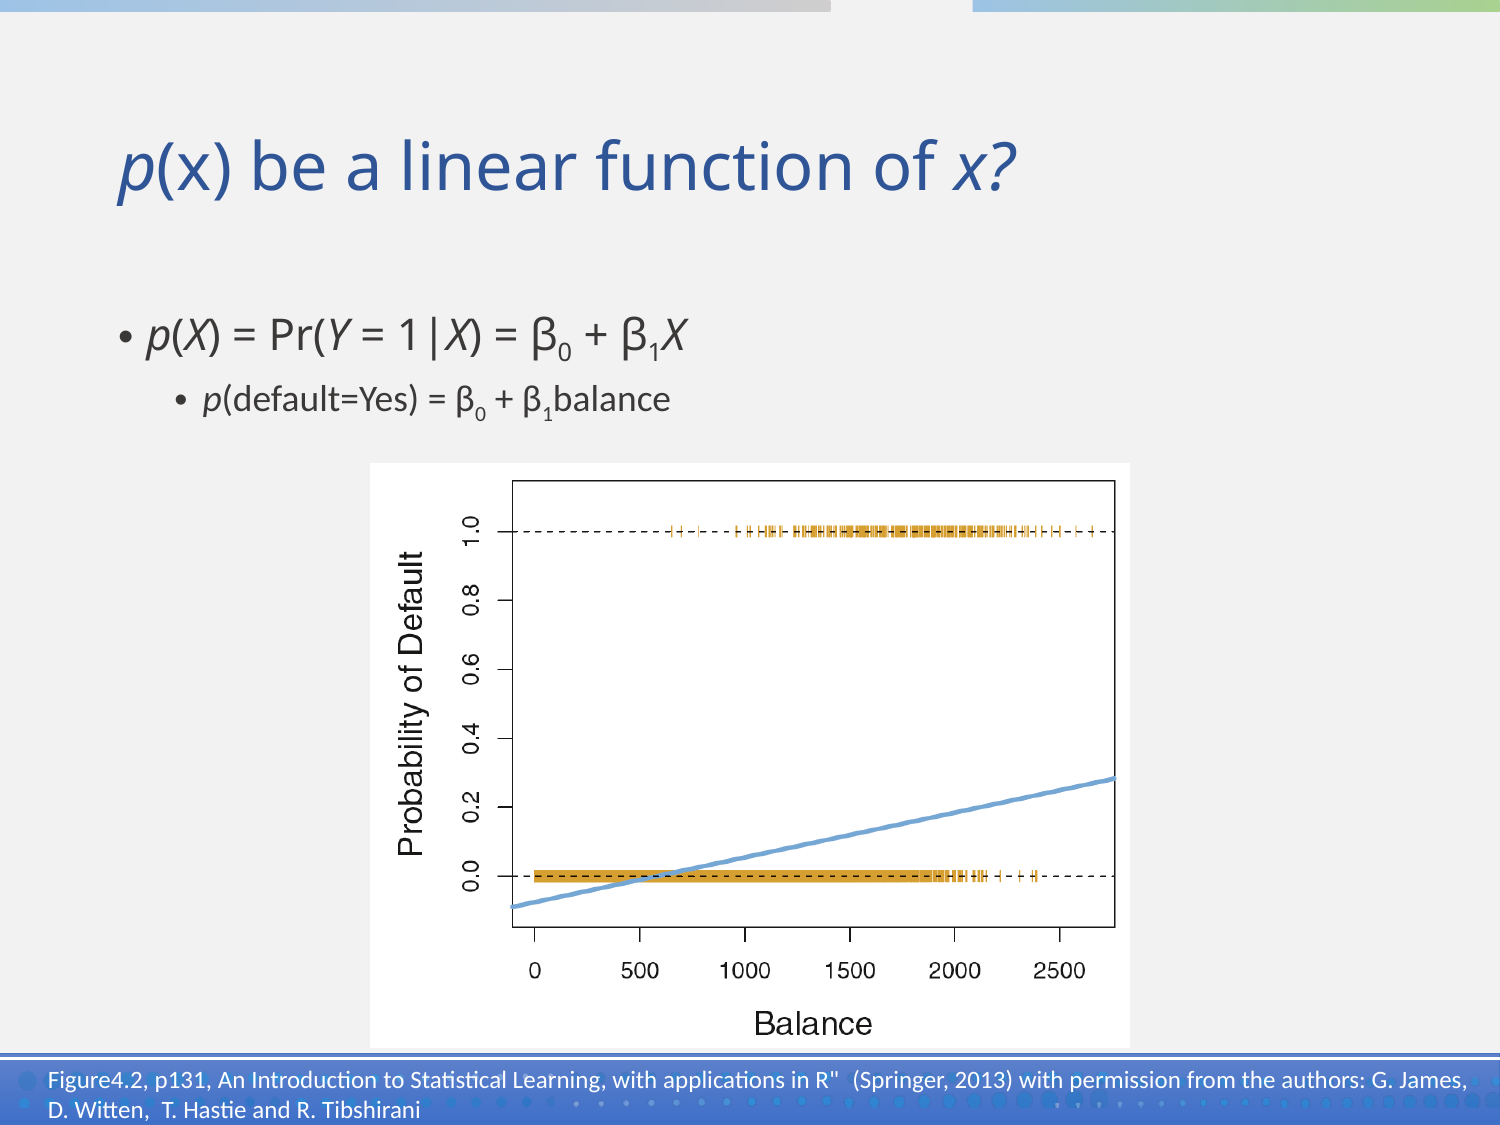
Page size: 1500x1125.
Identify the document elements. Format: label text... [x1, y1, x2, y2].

text_box Figure4.2, p131, An Introduction to Statistical Learning, with applications in R" (Springer, 2013) with permission from the authors: G. James, D. Witten, T. Hastie and R. Tibshirani [32, 1056, 1497, 1125]
title p(x) be a linear function of x? [103, 59, 1397, 278]
list p(X) = Pr(Y = 1|X) = β0 + β1X p(default=Yes) = β0 + β1balance [103, 299, 1397, 442]
picture [370, 463, 1130, 1048]
